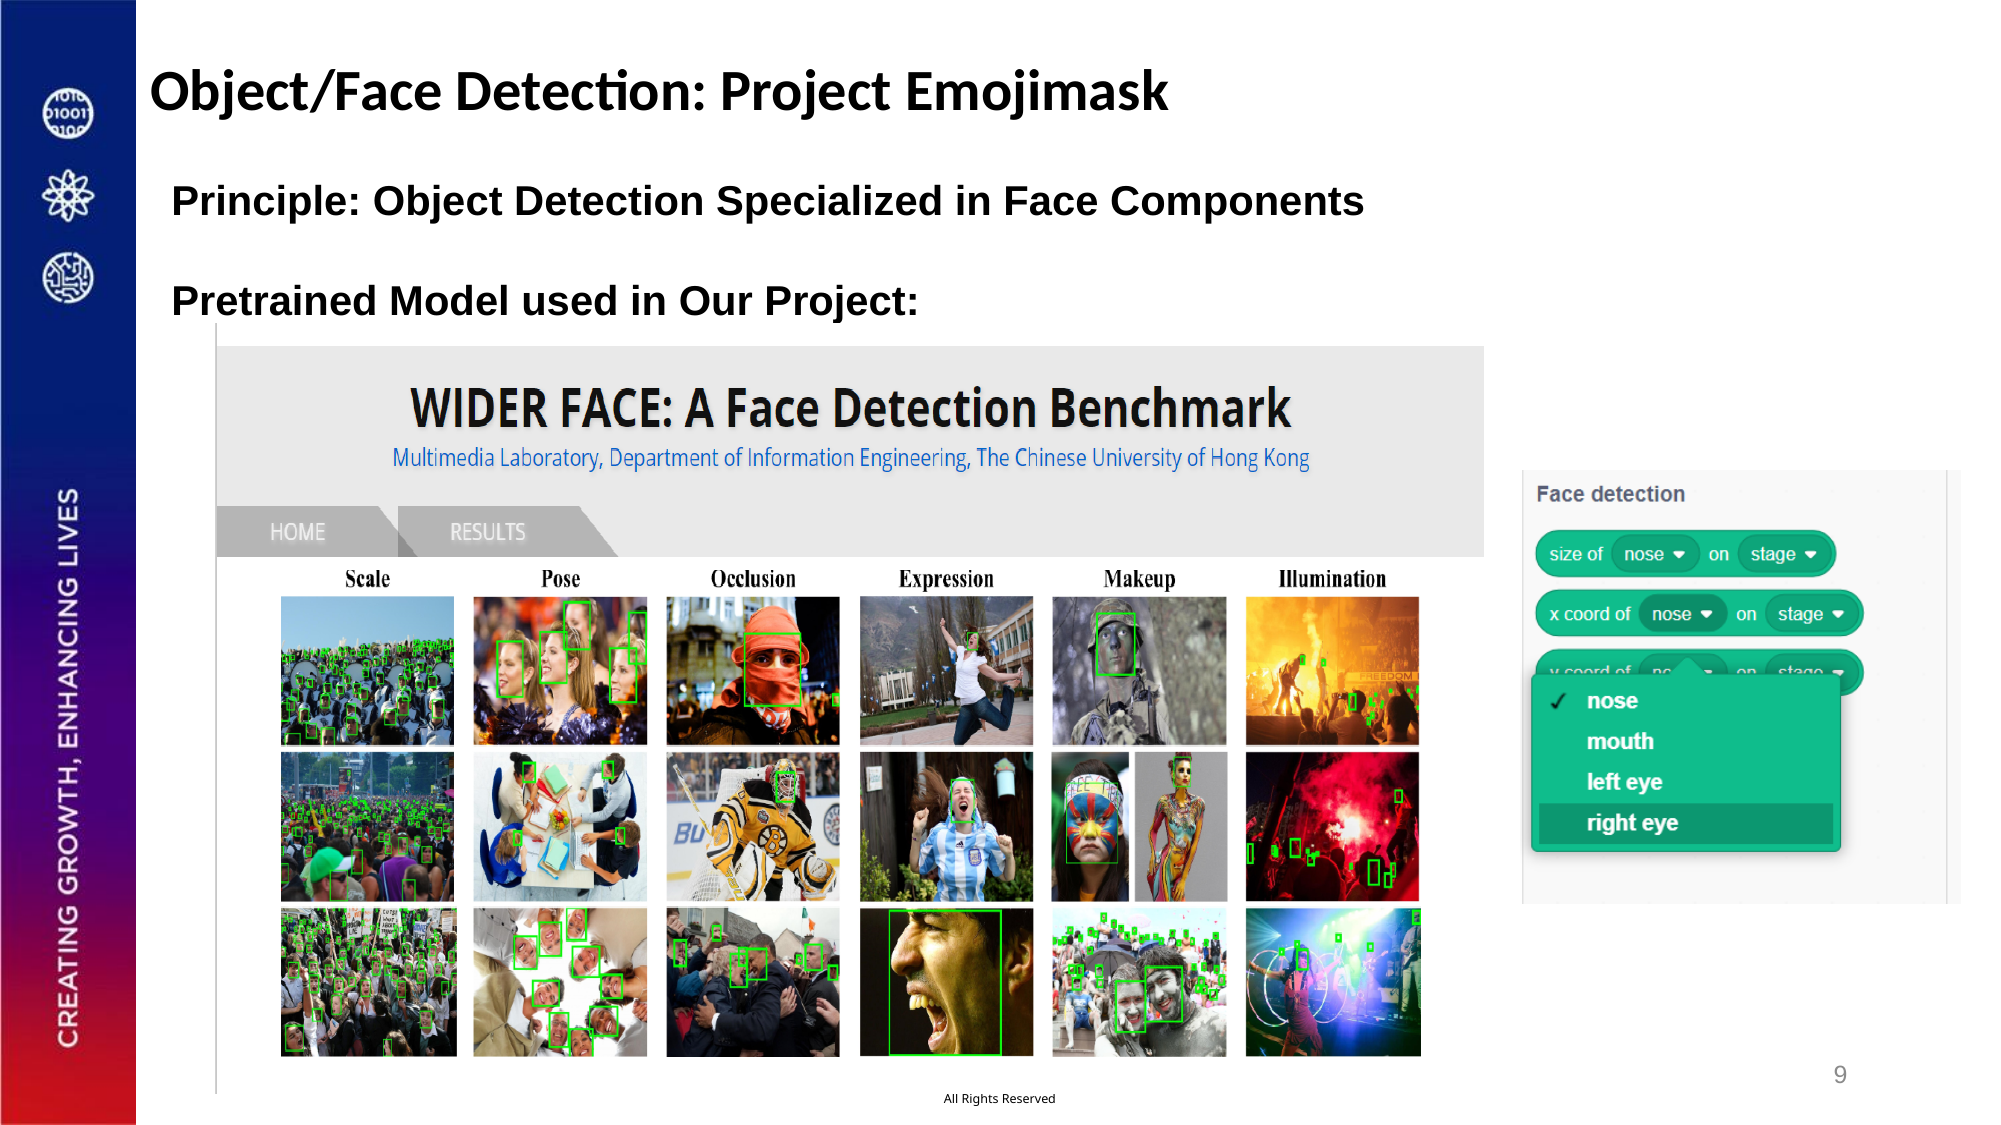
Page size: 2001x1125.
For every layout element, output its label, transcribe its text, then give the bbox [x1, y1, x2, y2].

picture [1520, 469, 1962, 904]
picture [215, 322, 1484, 1095]
slide_number 9 [1481, 1043, 1863, 1104]
picture [0, 0, 136, 1125]
title Object/Face Detection: Project Emojimask [135, 30, 2000, 144]
text_box Principle: Object Detection Specialized in Face Components Pretrained Model used in Our Project: [156, 166, 1973, 331]
